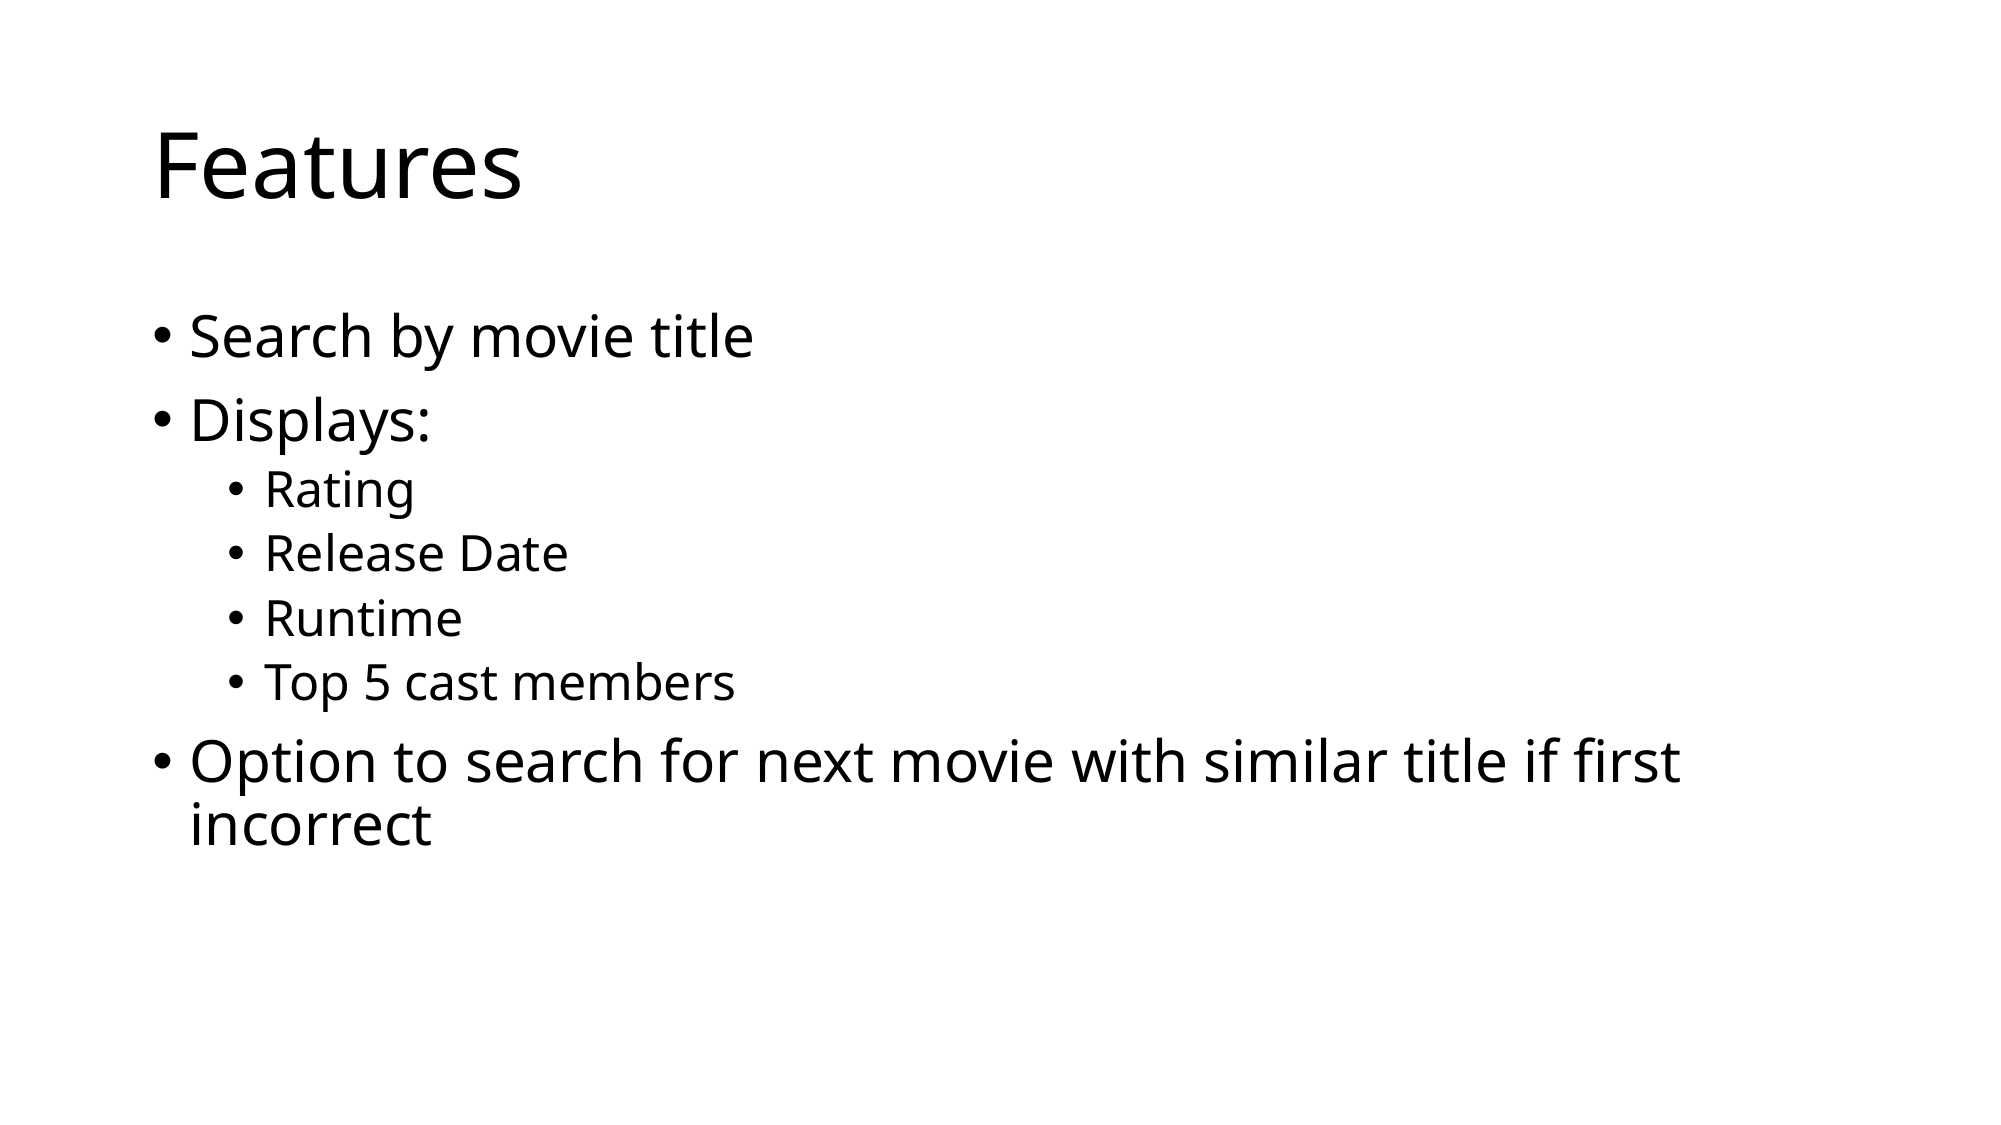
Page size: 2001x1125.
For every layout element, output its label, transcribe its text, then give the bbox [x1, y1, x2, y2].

list Search by movie title Displays: Rating Release Date Runtime Top 5 cast members Option to search for next movie with similar title if first incorrect [137, 299, 1863, 1014]
title Features [137, 59, 1863, 278]
